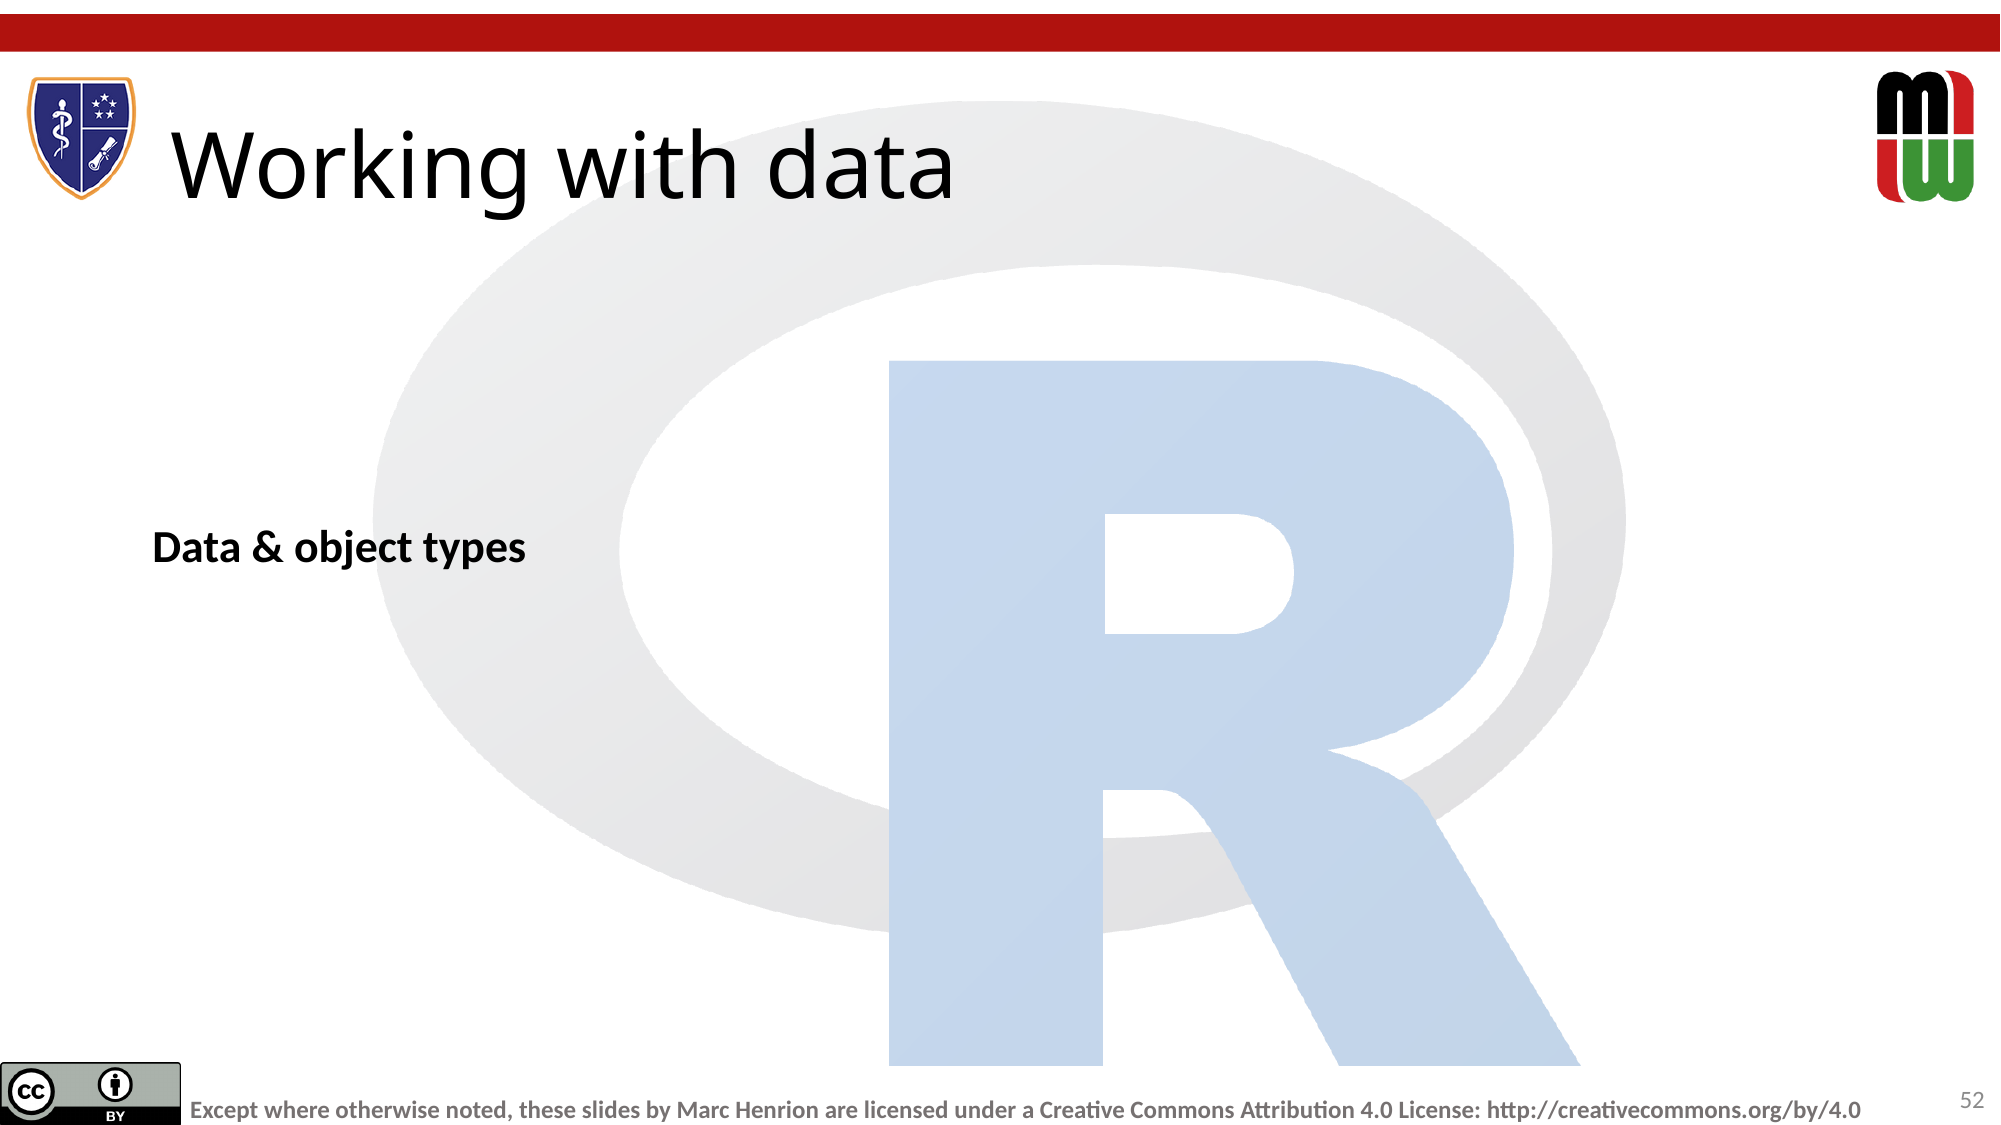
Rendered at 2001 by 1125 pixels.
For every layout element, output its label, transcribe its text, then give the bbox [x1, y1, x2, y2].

title Working with data [155, 59, 1851, 278]
picture [0, 1062, 181, 1125]
picture [0, 53, 161, 215]
list Data & object types [137, 299, 1863, 1066]
slide_number 52 [1550, 1073, 2000, 1125]
